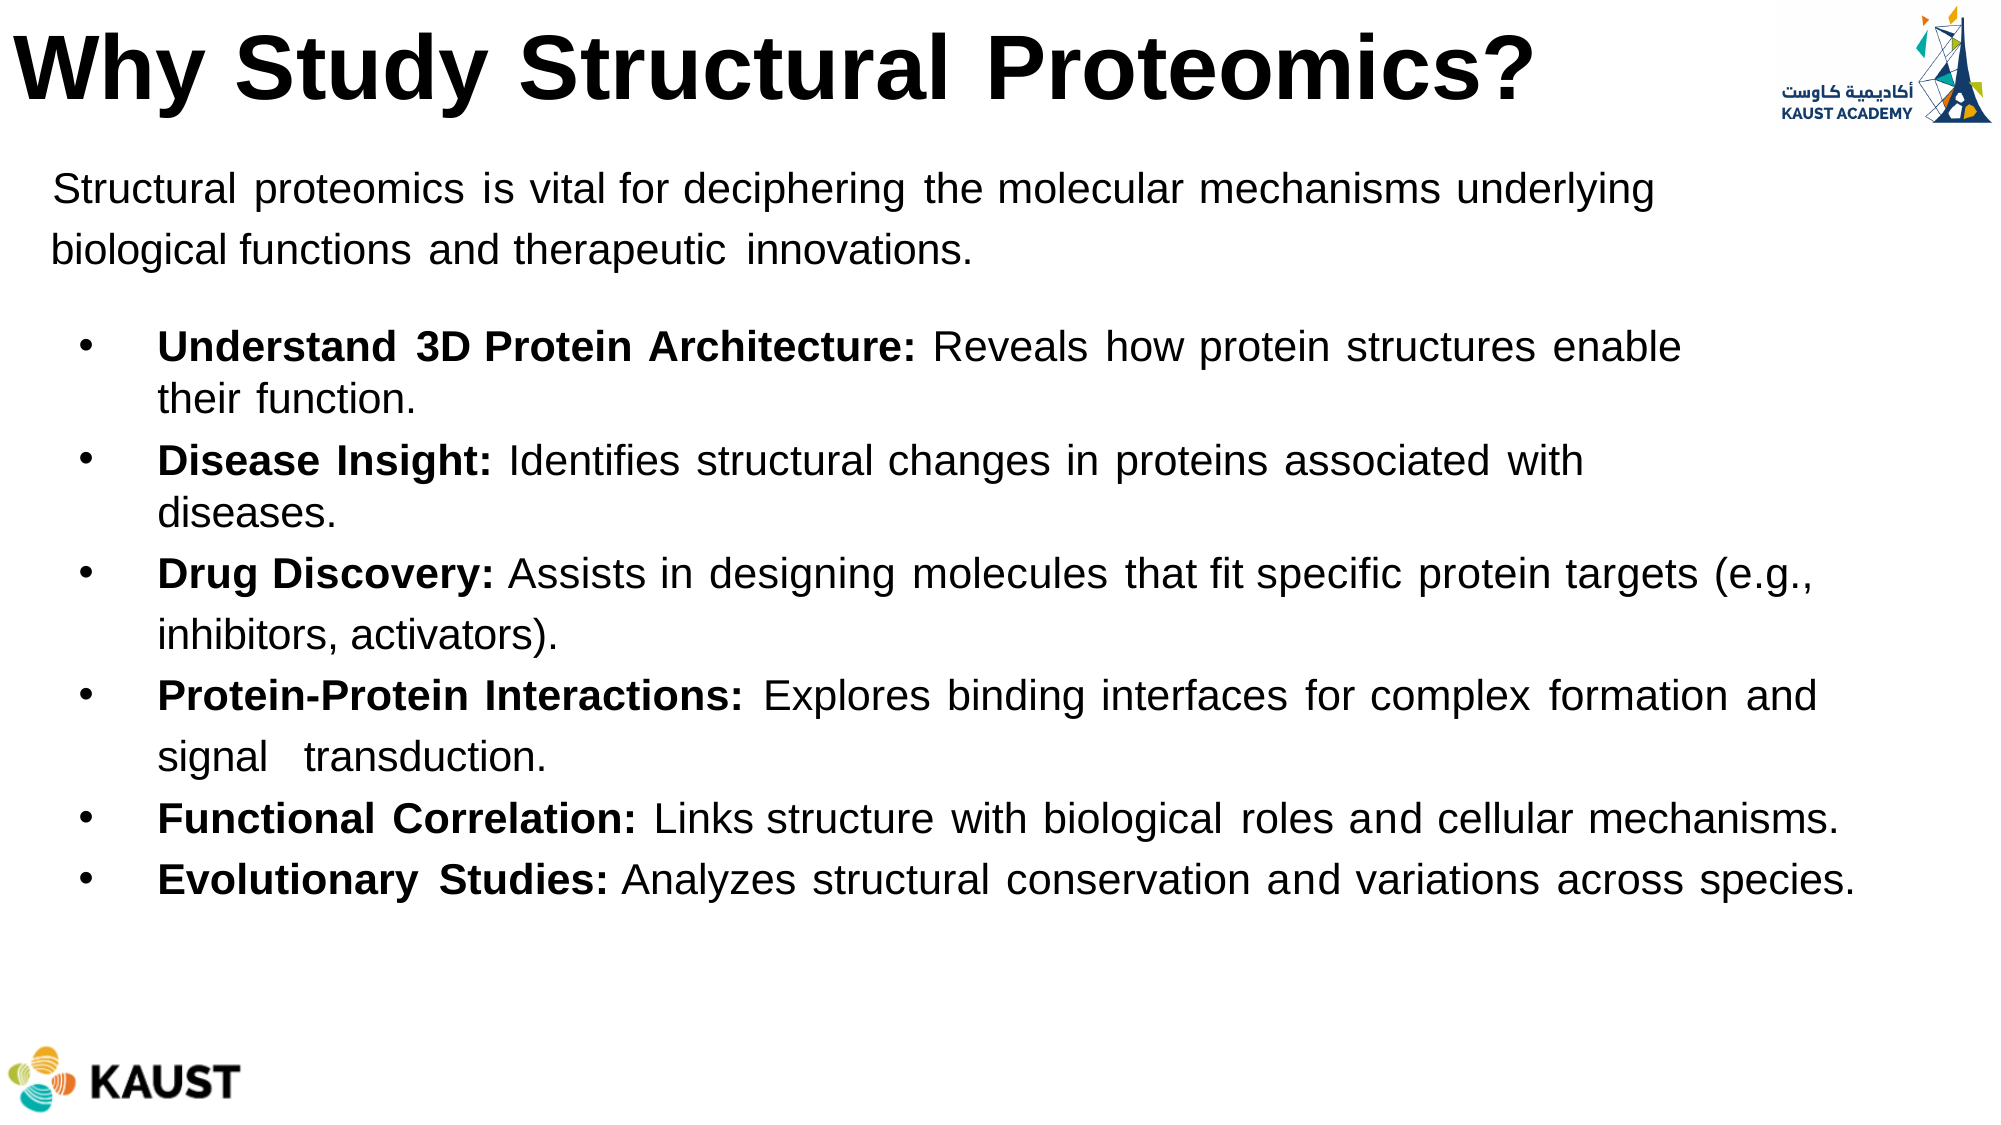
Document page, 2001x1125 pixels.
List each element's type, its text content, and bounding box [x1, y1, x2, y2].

text_box Structural proteomics is vital for deciphering the molecular mechanisms underlying biological functions and therapeutic innovations. Understand 3D Protein Architecture: Reveals how protein structures enable their function. Disease Insight: Identifies structural changes in proteins associated with diseases. Drug Discovery: Assists in designing molecules that fit specific protein targets (e.g., inhibitors, activators). Protein-Protein Interactions: Explores binding interfaces for complex formation and signal transduction. Functional Correlation: Links structure with biological roles and cellular mechanisms. Evolutionary Studies: Analyzes structural conservation and variations across species. [11, 148, 1921, 904]
picture [1774, 0, 2000, 129]
picture [1, 1037, 250, 1123]
text_box Why Study Structural Proteomics? [11, 16, 1594, 119]
